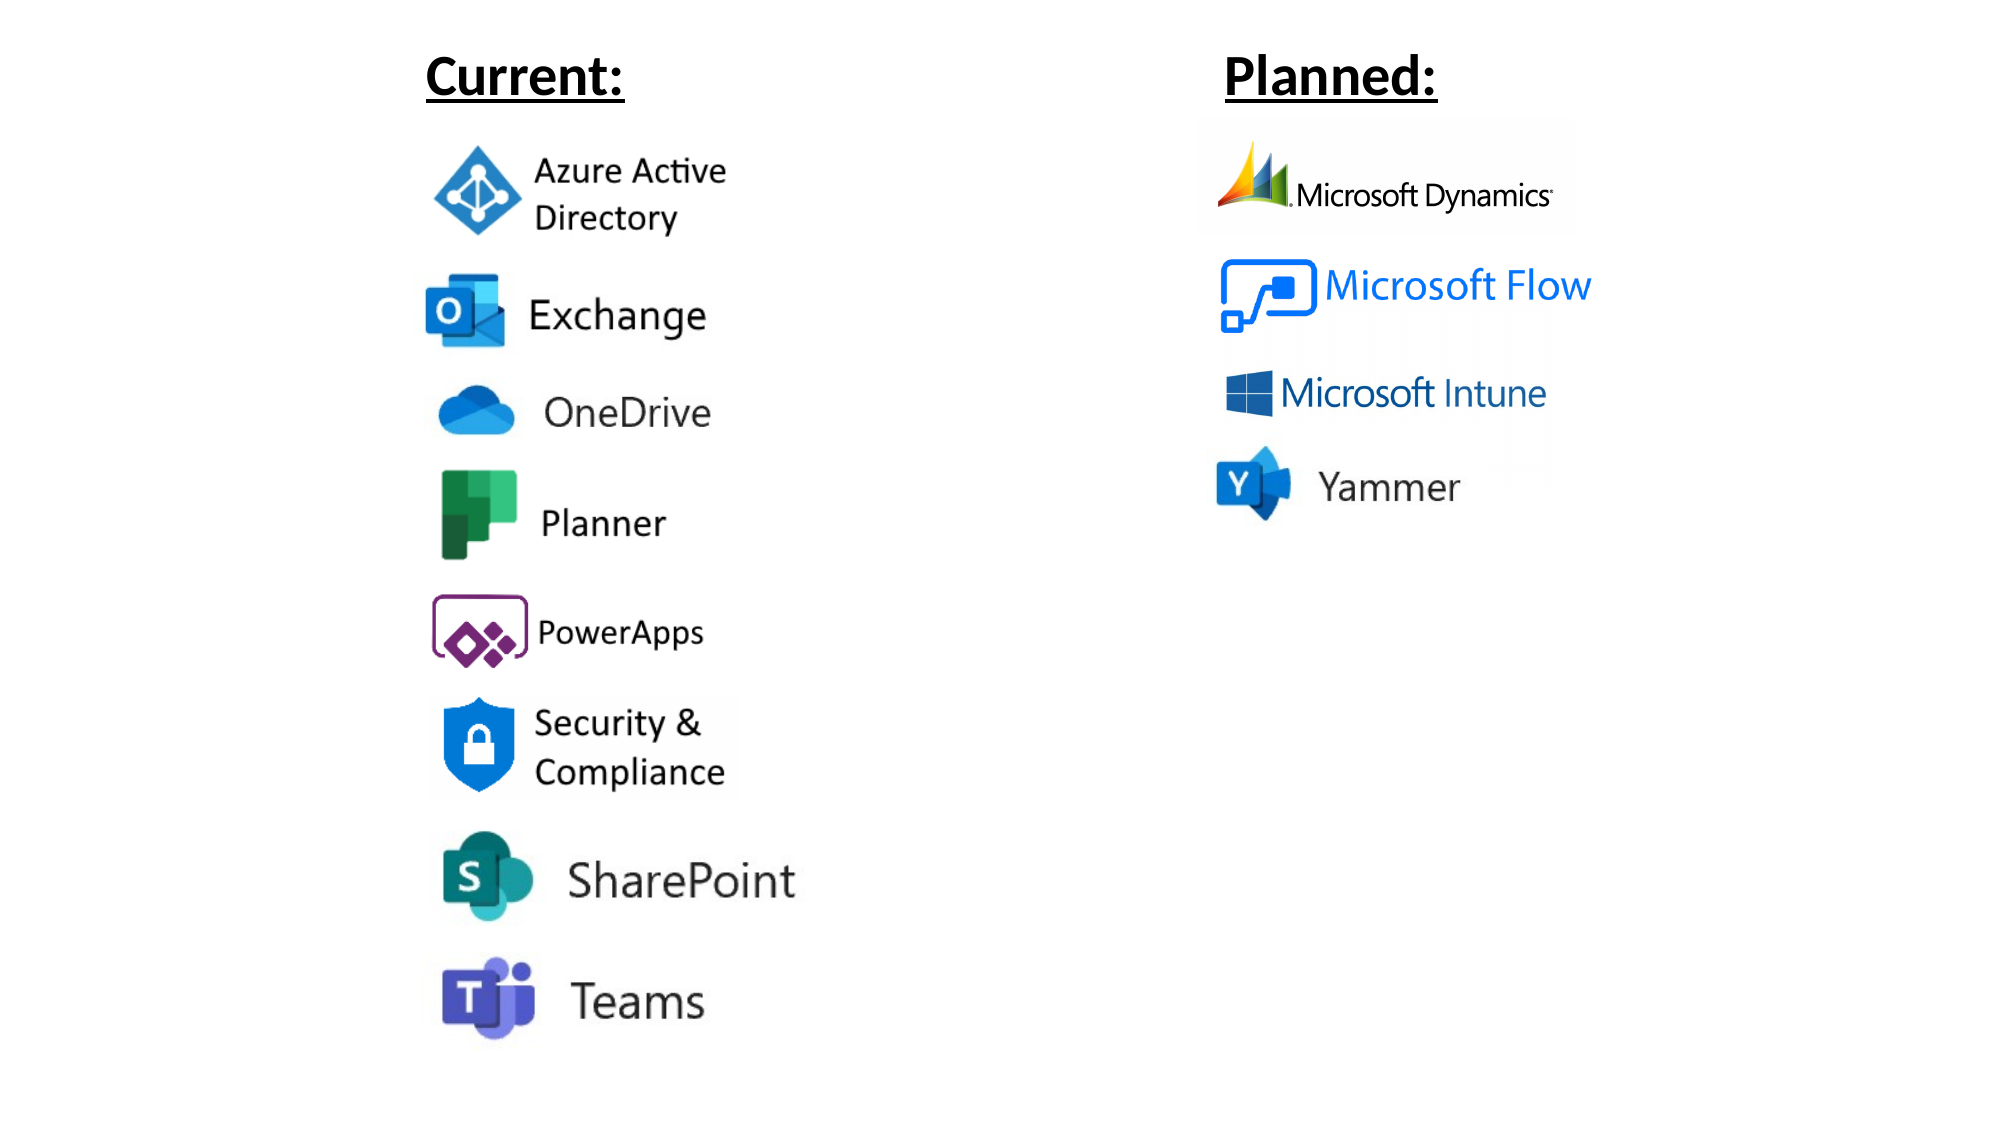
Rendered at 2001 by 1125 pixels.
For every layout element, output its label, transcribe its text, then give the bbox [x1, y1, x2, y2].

text_box Current: [411, 29, 641, 115]
picture [420, 583, 716, 684]
picture [400, 143, 729, 249]
picture [1196, 118, 1575, 236]
text_box Planned: [1210, 29, 1453, 115]
picture [420, 808, 818, 1060]
picture [1206, 243, 1600, 534]
picture [429, 695, 738, 801]
picture [413, 253, 729, 573]
